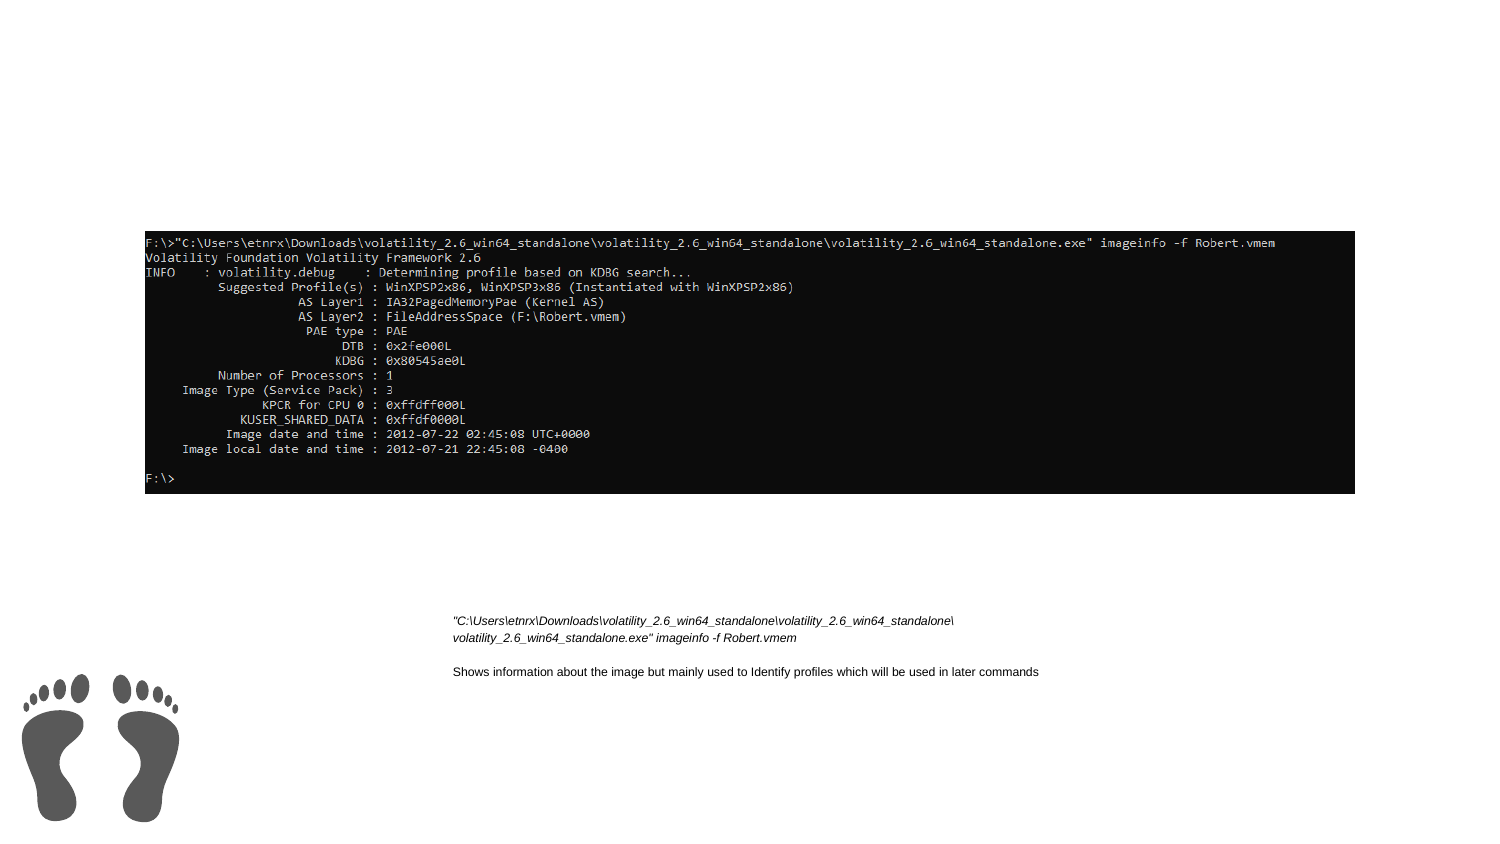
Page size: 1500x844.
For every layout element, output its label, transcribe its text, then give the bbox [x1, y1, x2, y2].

title "C:\Users\etnrx\Downloads\volatility_2.6_win64_standalone\volatility_2.6_win64_standalone\volatility_2.6_win64_standalone.exe" imageinfo -f Robert.vmem Shows information about the image but mainly used to Identify profiles which will be used in later commands [437, 593, 1062, 697]
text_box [15, 673, 186, 823]
picture [144, 231, 1355, 494]
